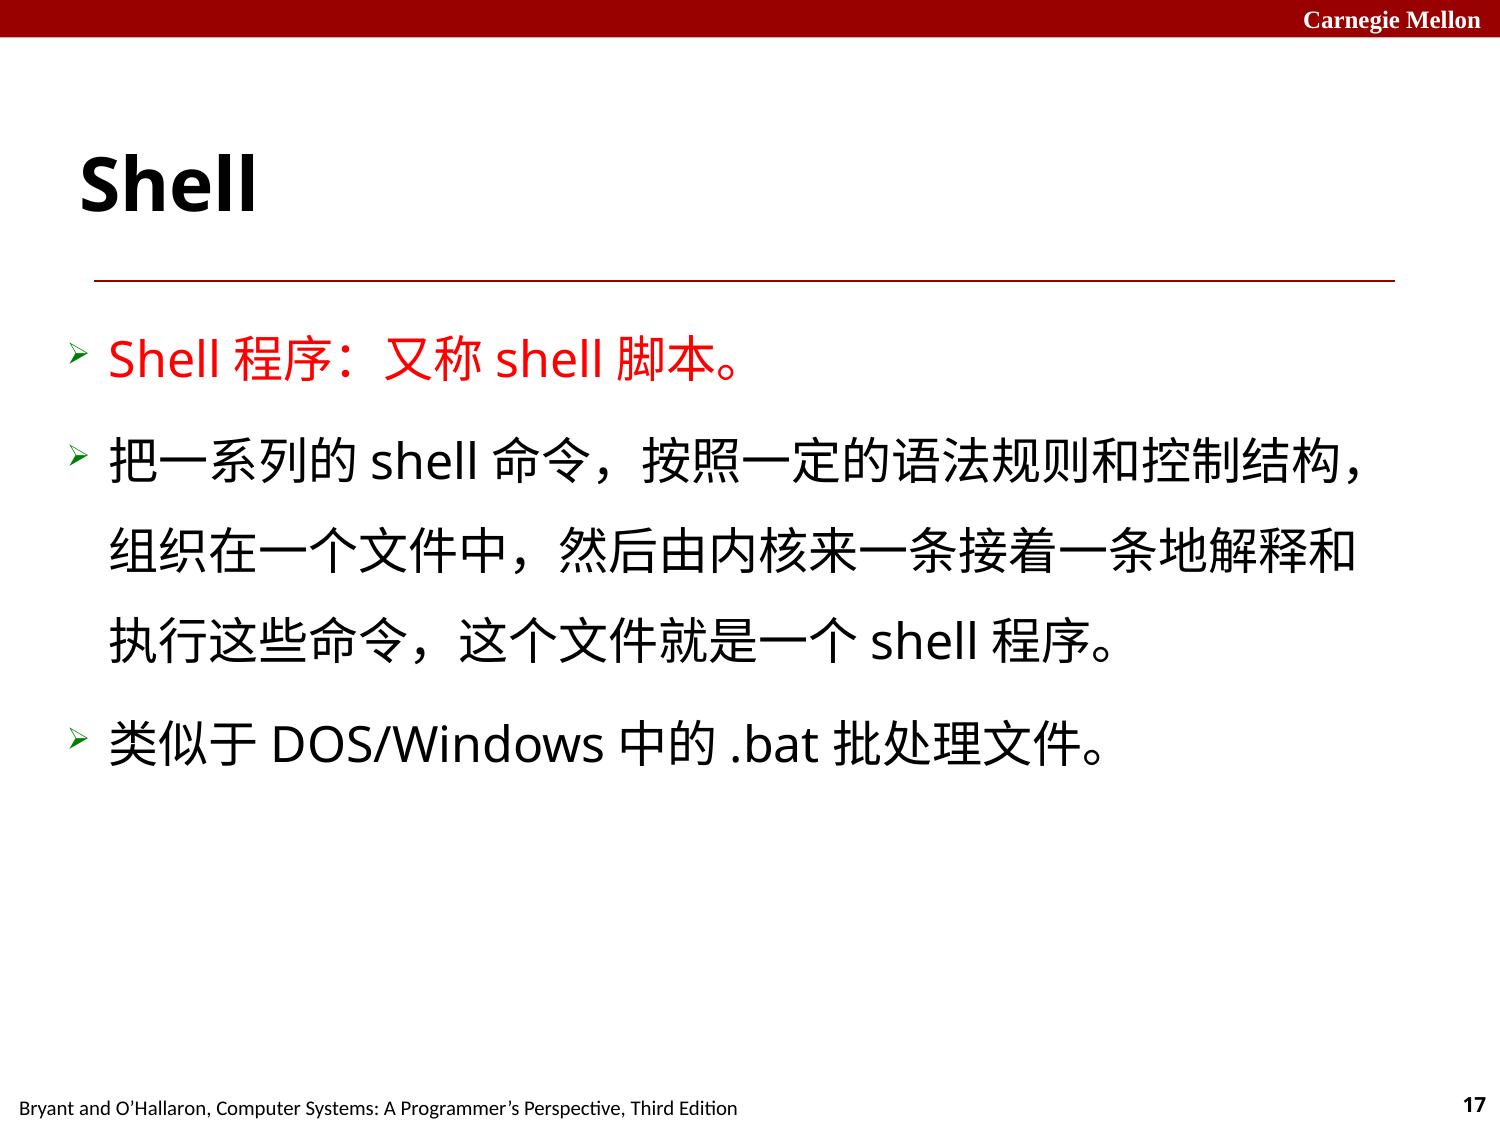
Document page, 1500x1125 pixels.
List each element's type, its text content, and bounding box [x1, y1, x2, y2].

title Shell [72, 91, 1449, 271]
text_box Shell程序：又称shell脚本。 把一系列的shell命令，按照一定的语法规则和控制结构，组织在一个文件中，然后由内核来一条接着一条地解释和执行这些命令，这个文件就是一个shell程序。 类似于DOS/Windows中的.bat批处理文件。 [60, 290, 1411, 1034]
